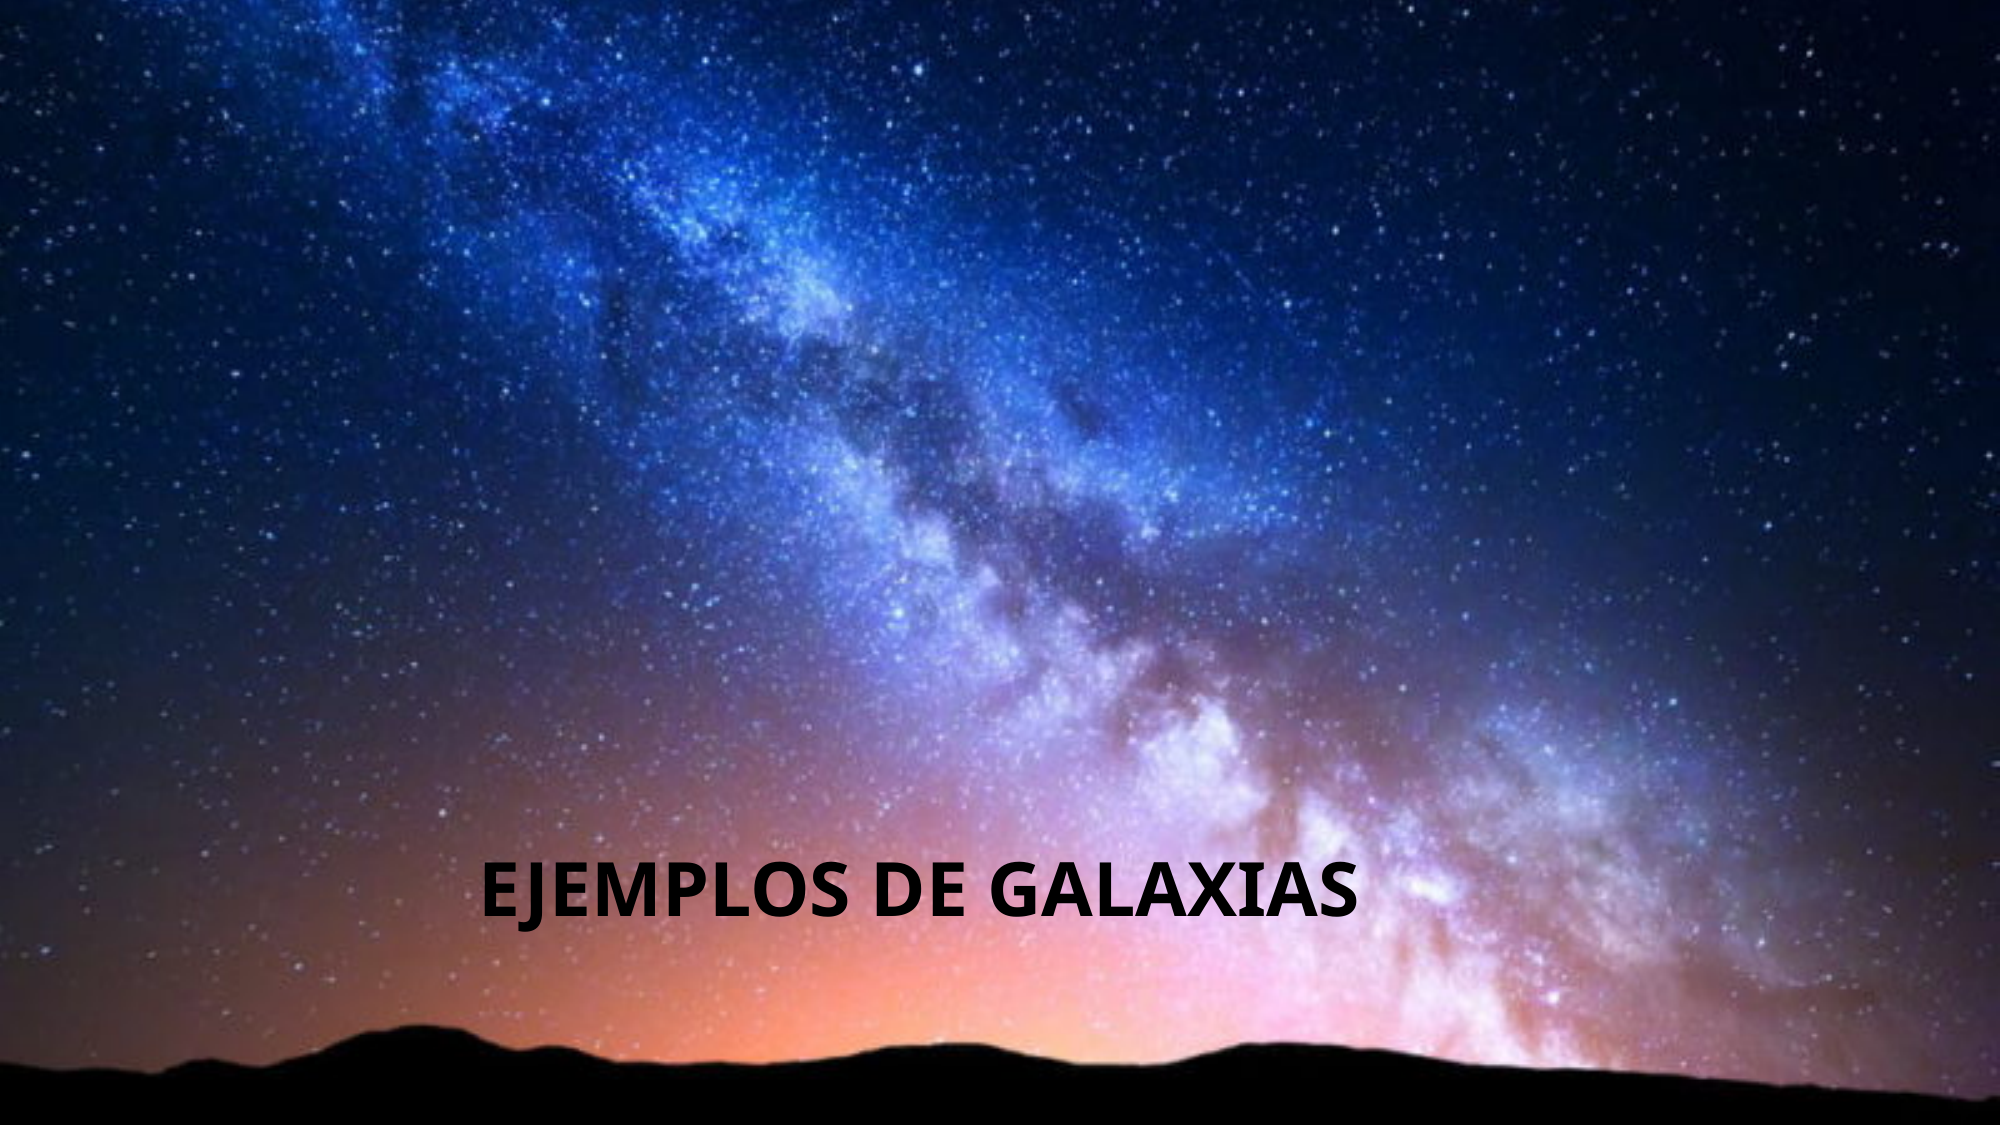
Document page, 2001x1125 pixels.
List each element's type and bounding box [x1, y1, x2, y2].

list [0, 0, 2000, 1125]
